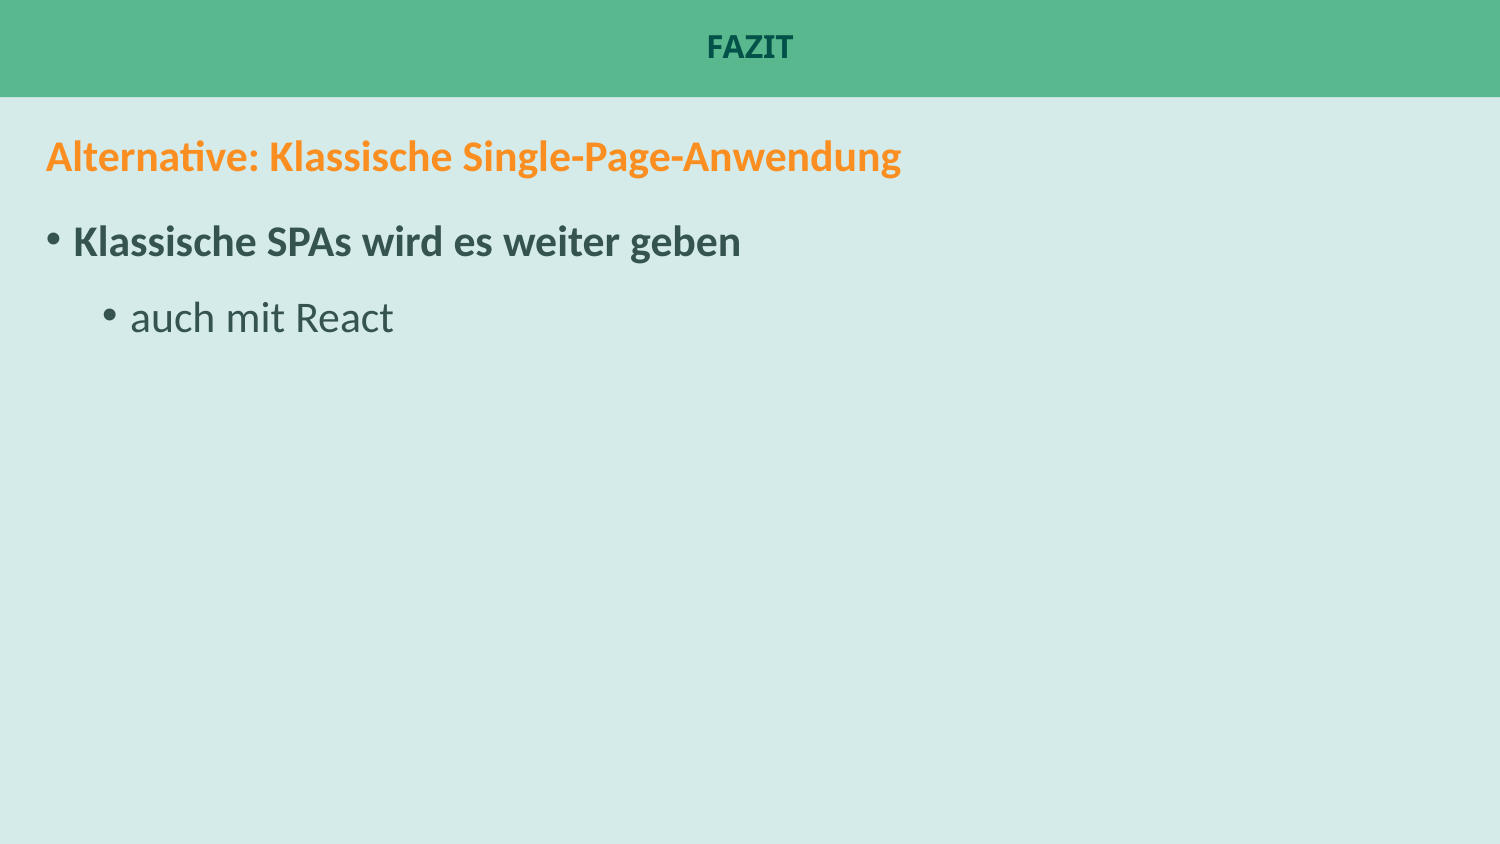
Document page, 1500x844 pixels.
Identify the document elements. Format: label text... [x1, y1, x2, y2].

list Alternative: Klassische Single-Page-Anwendung Klassische SPAs wird es weiter geben auch mit React [30, 126, 1470, 844]
title Fazit [0, 0, 1500, 98]
